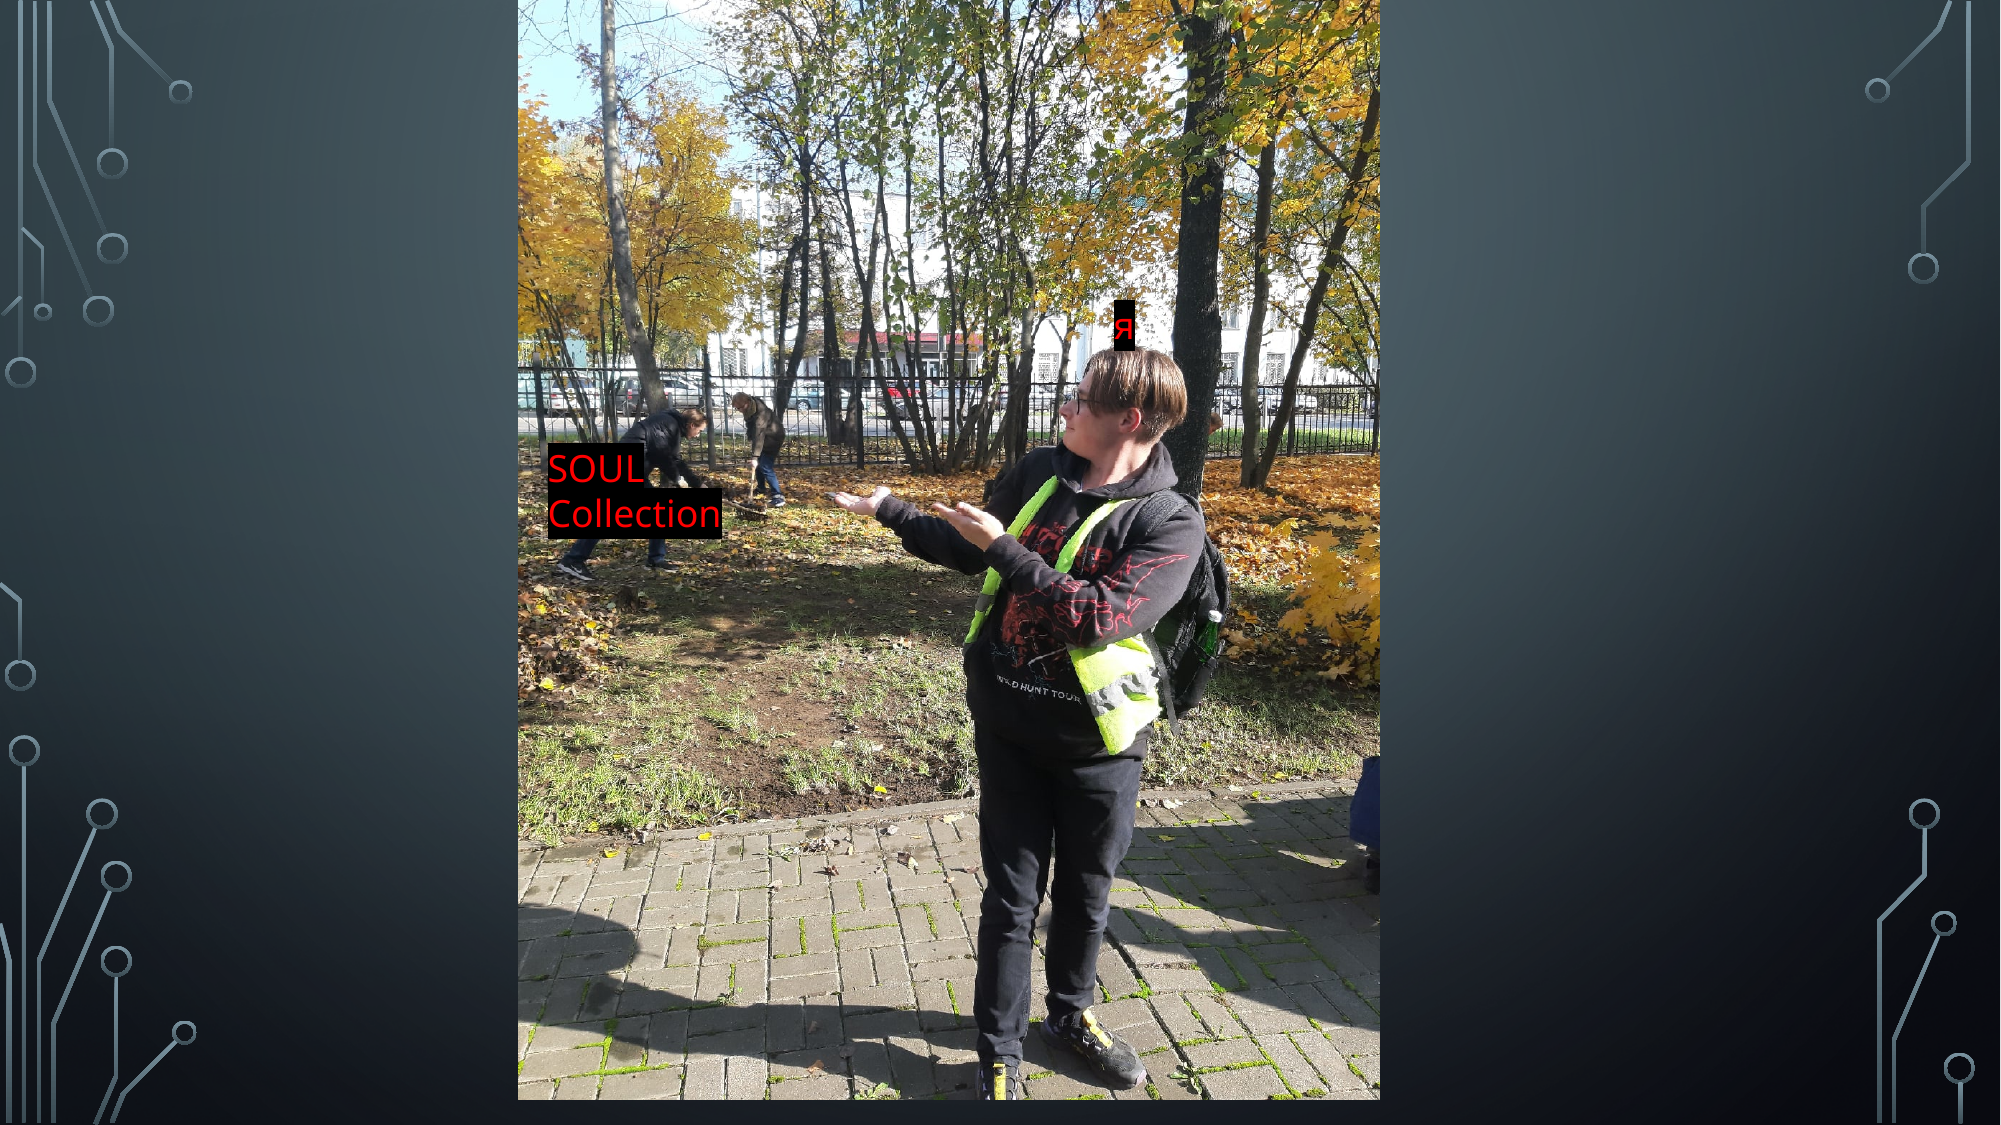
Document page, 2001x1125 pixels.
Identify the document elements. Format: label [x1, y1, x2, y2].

list [517, 0, 1380, 1101]
